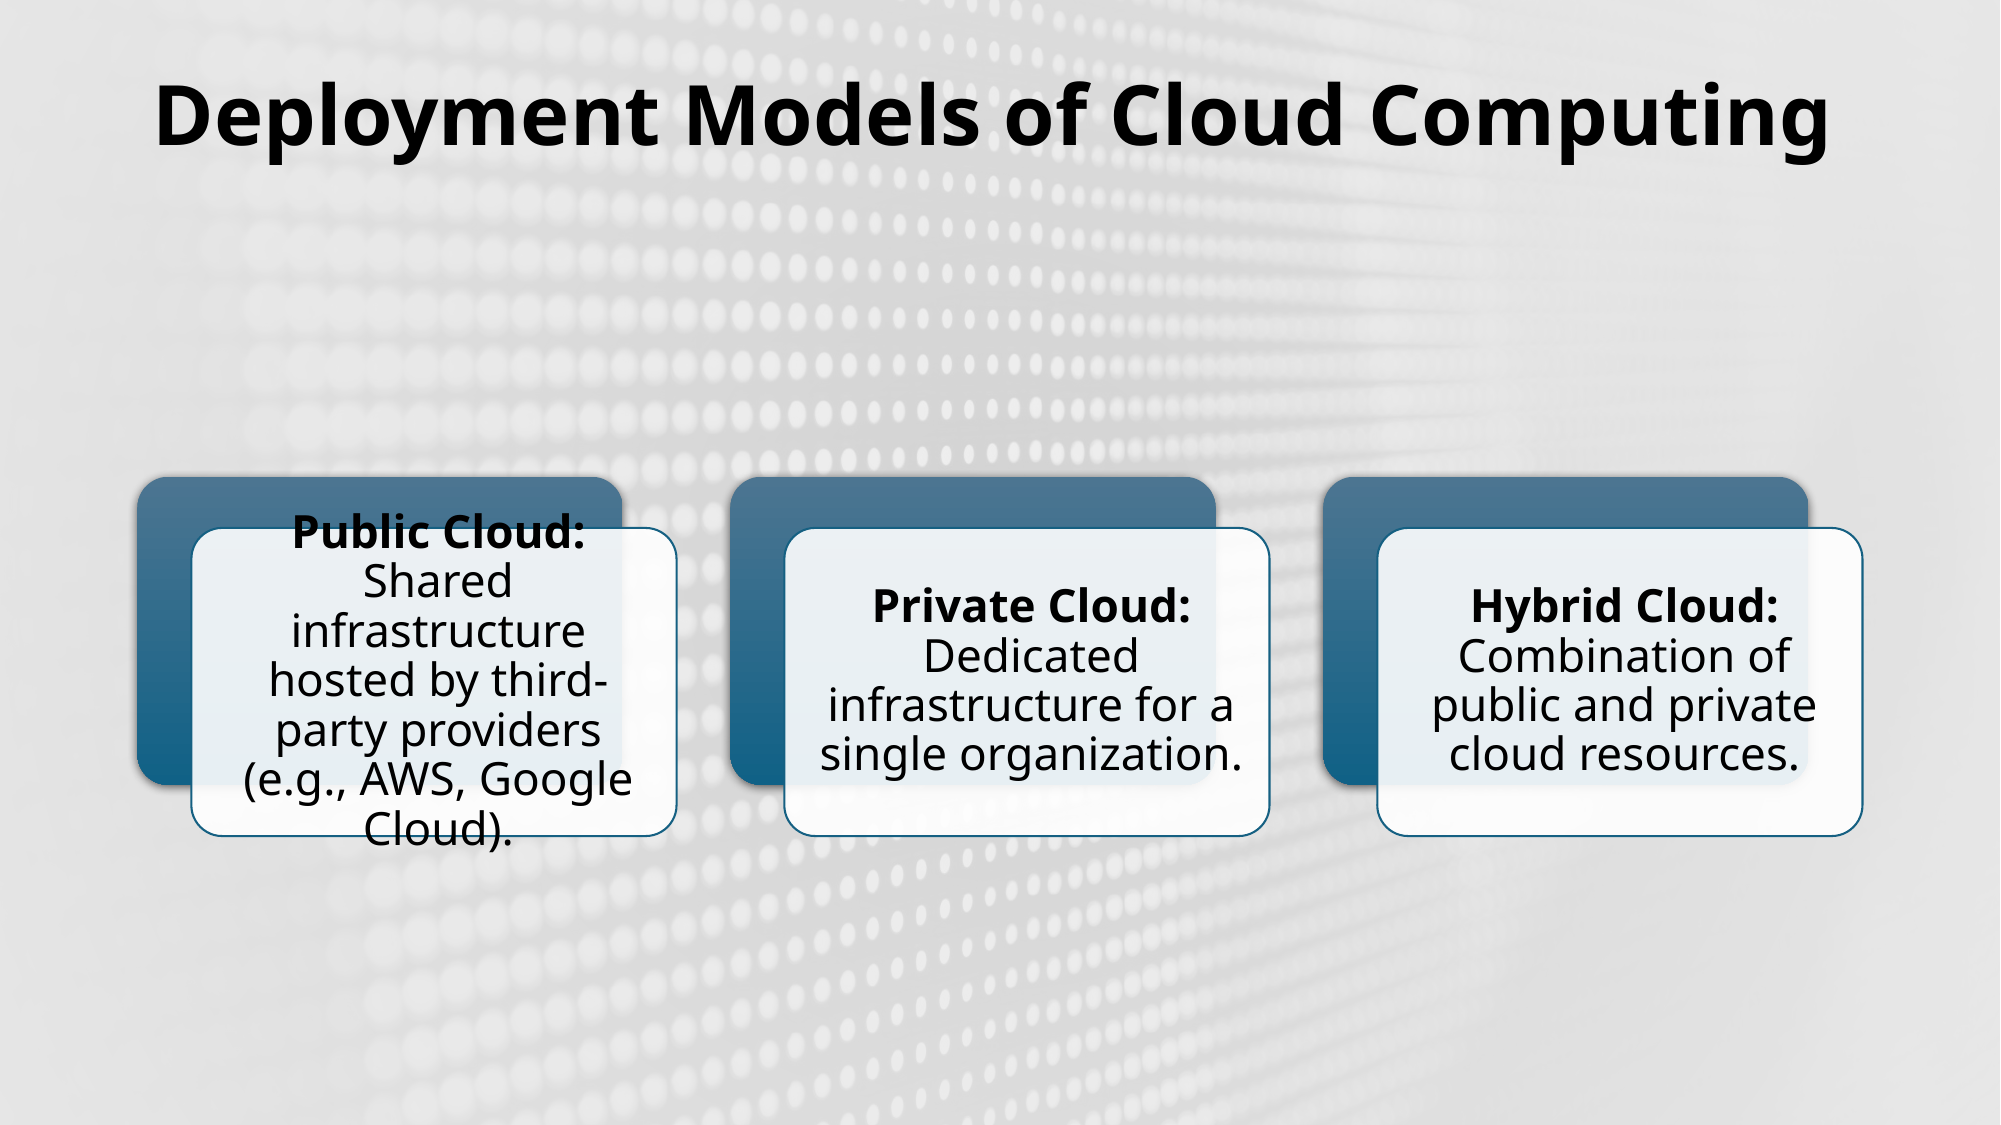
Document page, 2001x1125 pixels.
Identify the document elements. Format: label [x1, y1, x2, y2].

list [136, 298, 1863, 1014]
picture [0, 0, 2000, 1125]
